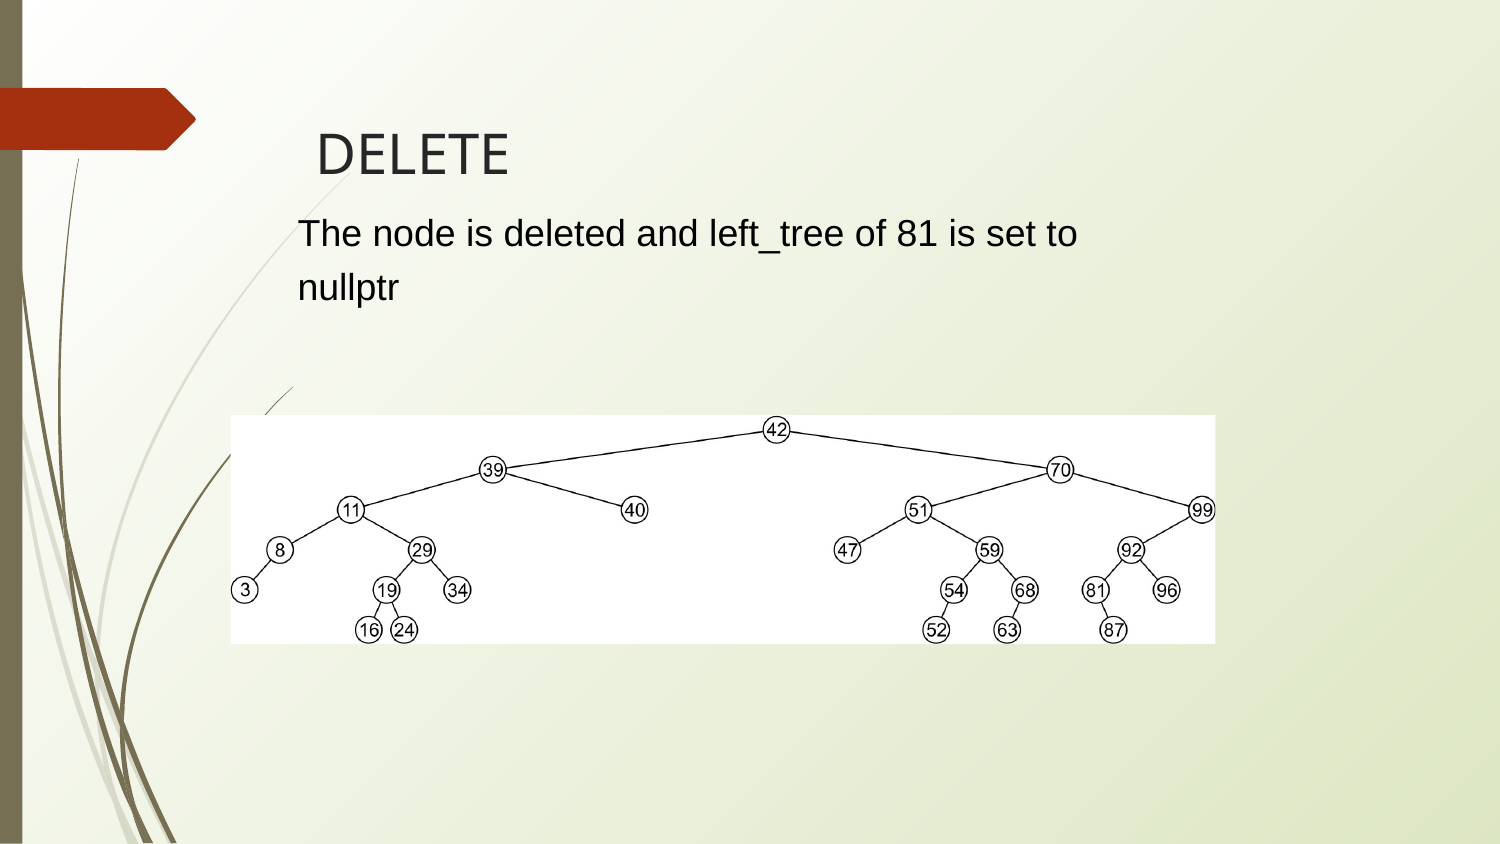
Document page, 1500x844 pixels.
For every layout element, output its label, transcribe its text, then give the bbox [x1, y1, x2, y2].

title DELETE [313, 79, 1500, 223]
text_box [230, 415, 1216, 644]
text_box The node is deleted and left_tree of 81 is set to nullptr [295, 199, 1132, 308]
